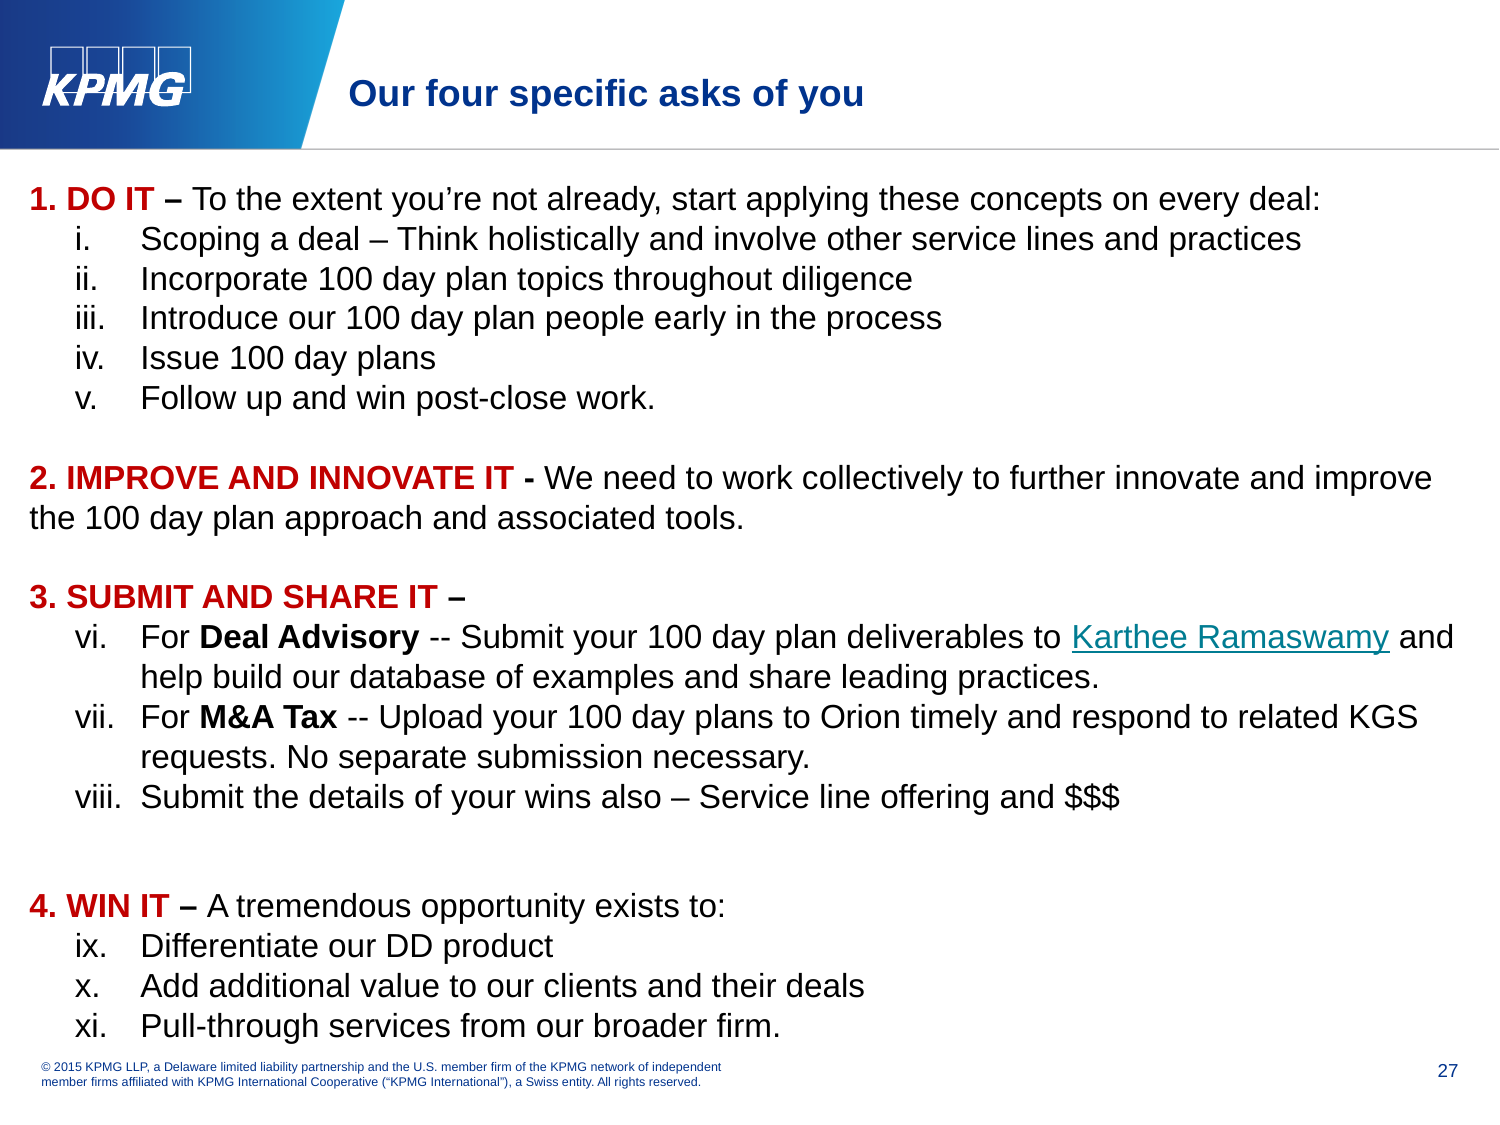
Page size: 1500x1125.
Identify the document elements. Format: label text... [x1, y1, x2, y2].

title Our four specific asks of you [348, 19, 1459, 114]
list 1. DO IT – To the extent you’re not already, start applying these concepts on every deal: Scoping a deal – Think holistically and involve other service lines and practices Incorporate 100 day plan topics throughout diligence Introduce our 100 day plan people early in the process Issue 100 day plans Follow up and win post-close work. 2. IMPROVE AND INNOVATE IT - We need to work collectively to further innovate and improve the 100 day plan approach and associated tools. 3. SUBMIT AND SHARE IT – For Deal Advisory -- Submit your 100 day plan deliverables to Karthee Ramaswamy and help build our database of examples and share leading practices. For M&A Tax -- Upload your 100 day plans to Orion timely and respond to related KGS requests. No separate submission necessary. Submit the details of your wins also – Service line offering and $$$ 4. WIN IT – A tremendous opportunity exists to: Differentiate our DD product Add additional value to our clients and their deals Pull-through services from our broader firm. [29, 177, 1459, 1053]
picture [0, 0, 346, 148]
